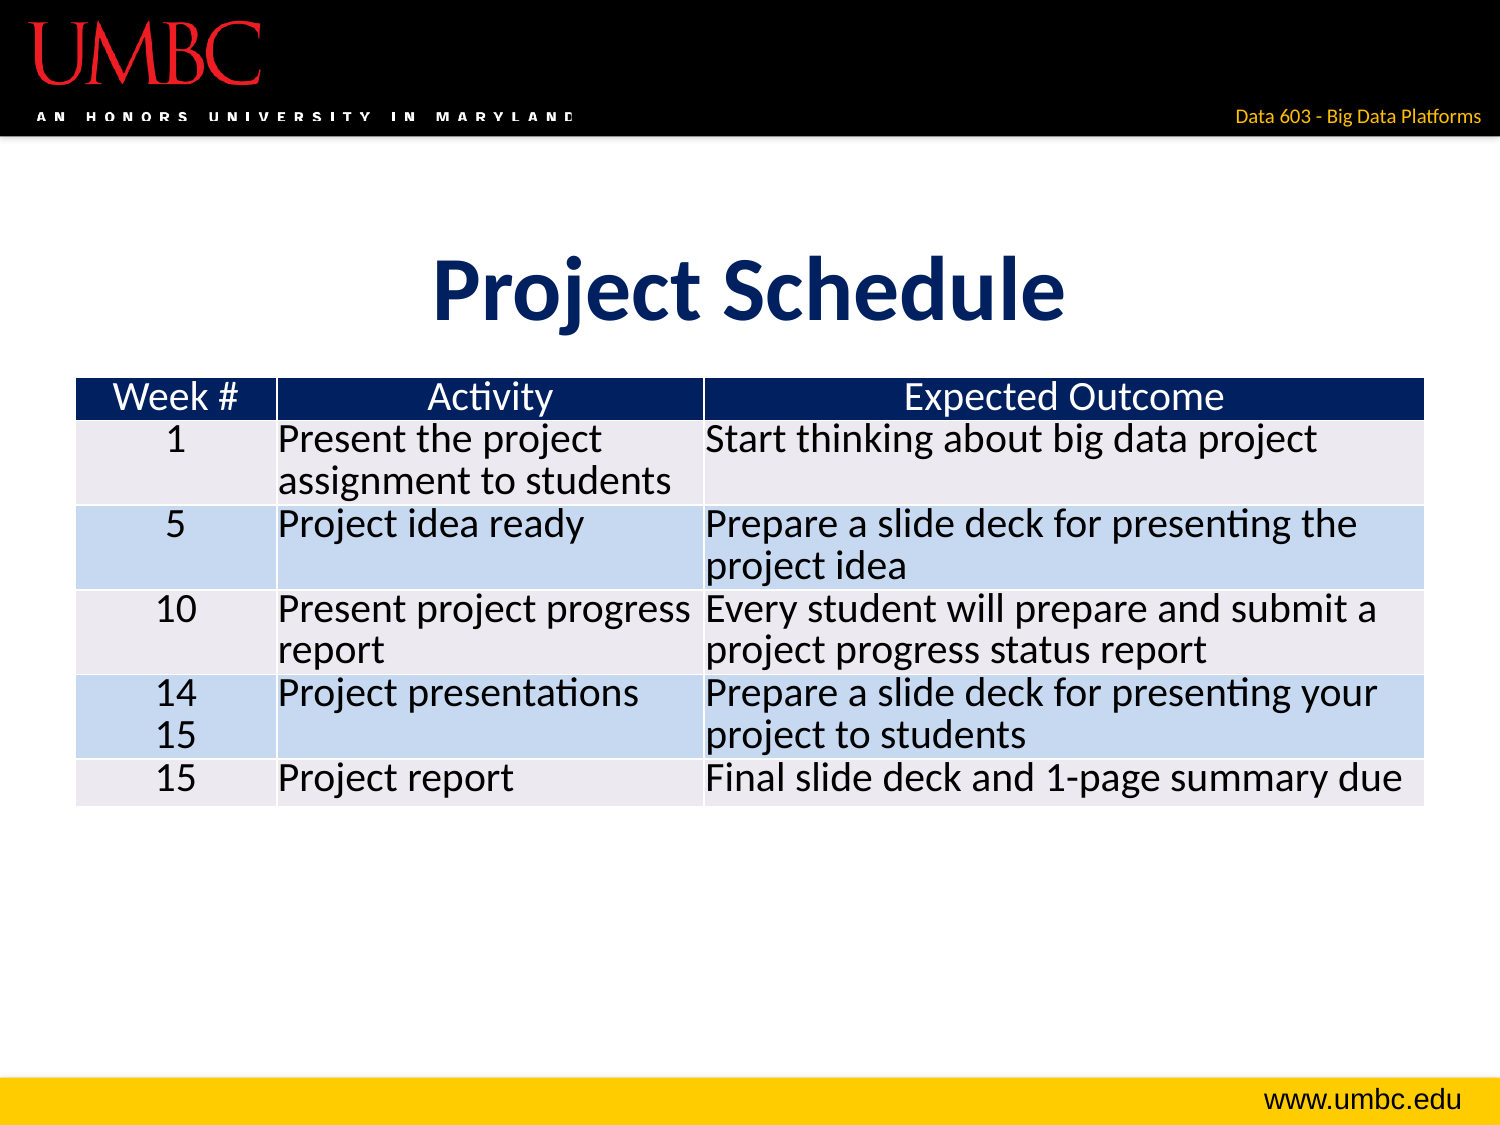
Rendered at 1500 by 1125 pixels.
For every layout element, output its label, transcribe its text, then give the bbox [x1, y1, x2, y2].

table_cell 1 [76, 421, 276, 504]
table_header Expected Outcome [705, 378, 1424, 420]
table_cell Project presentations [278, 675, 703, 758]
table_header Week # [76, 378, 276, 420]
table_cell Start thinking about big data project [705, 421, 1424, 504]
table_header Activity [278, 378, 703, 420]
title Project Schedule [75, 190, 1425, 377]
table_cell Prepare a slide deck for presenting the project idea [705, 506, 1424, 589]
table_cell Present the project assignment to students [278, 421, 703, 504]
table_cell Project report [278, 760, 703, 806]
table_cell Every student will prepare and submit a project progress status report [705, 591, 1424, 674]
table_cell 10 [76, 591, 276, 674]
table_cell Present project progress report [278, 591, 703, 674]
table_cell Final slide deck and 1-page summary due [705, 760, 1424, 806]
table_cell 15 [76, 760, 276, 806]
table_cell Project idea ready [278, 506, 703, 589]
table_cell Prepare a slide deck for presenting your project to students [705, 675, 1424, 758]
table_cell 14 15 [76, 675, 276, 758]
table_cell 5 [76, 506, 276, 589]
